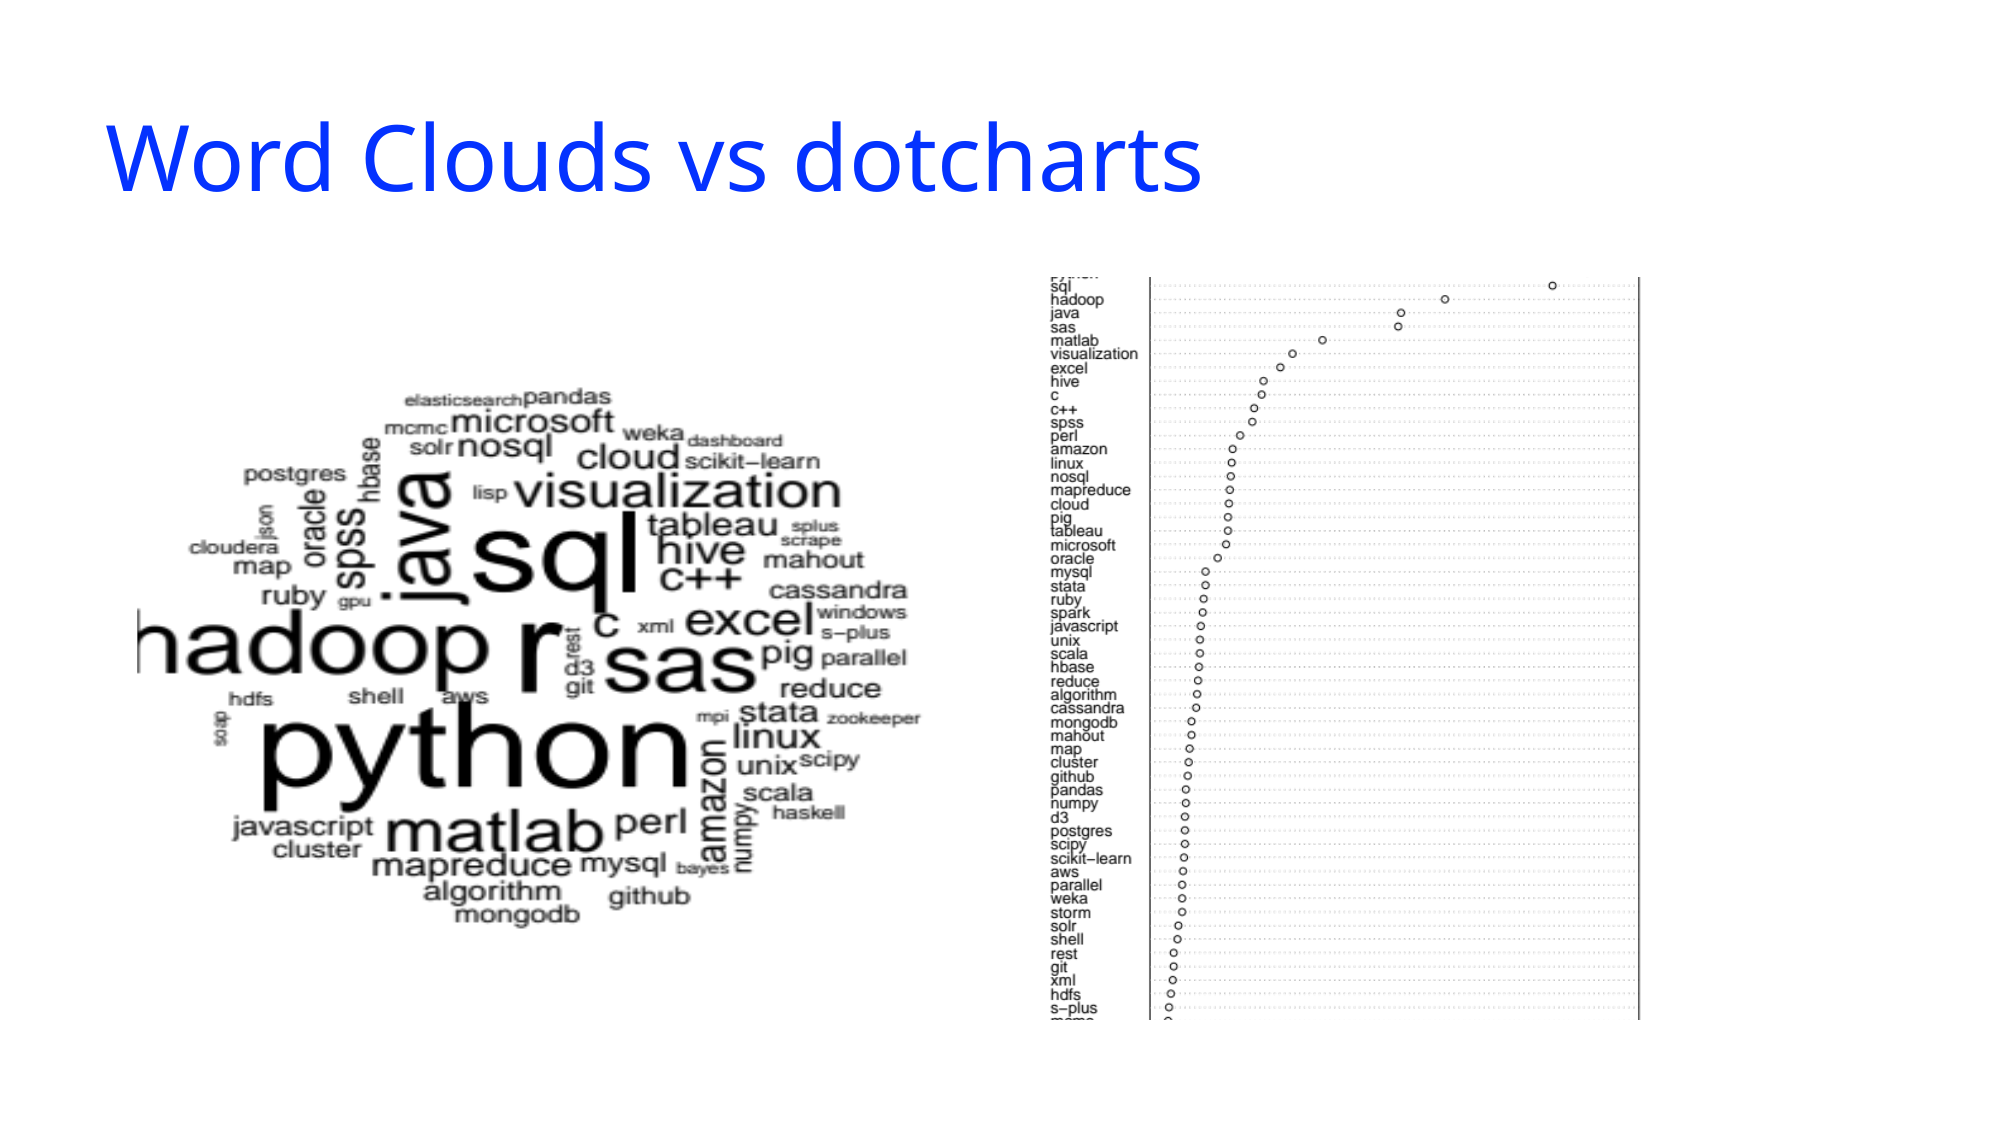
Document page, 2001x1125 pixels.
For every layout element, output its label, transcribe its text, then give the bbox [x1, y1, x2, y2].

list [1012, 276, 1675, 1020]
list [137, 299, 933, 1014]
title Word Clouds vs dotcharts [90, 52, 1863, 271]
